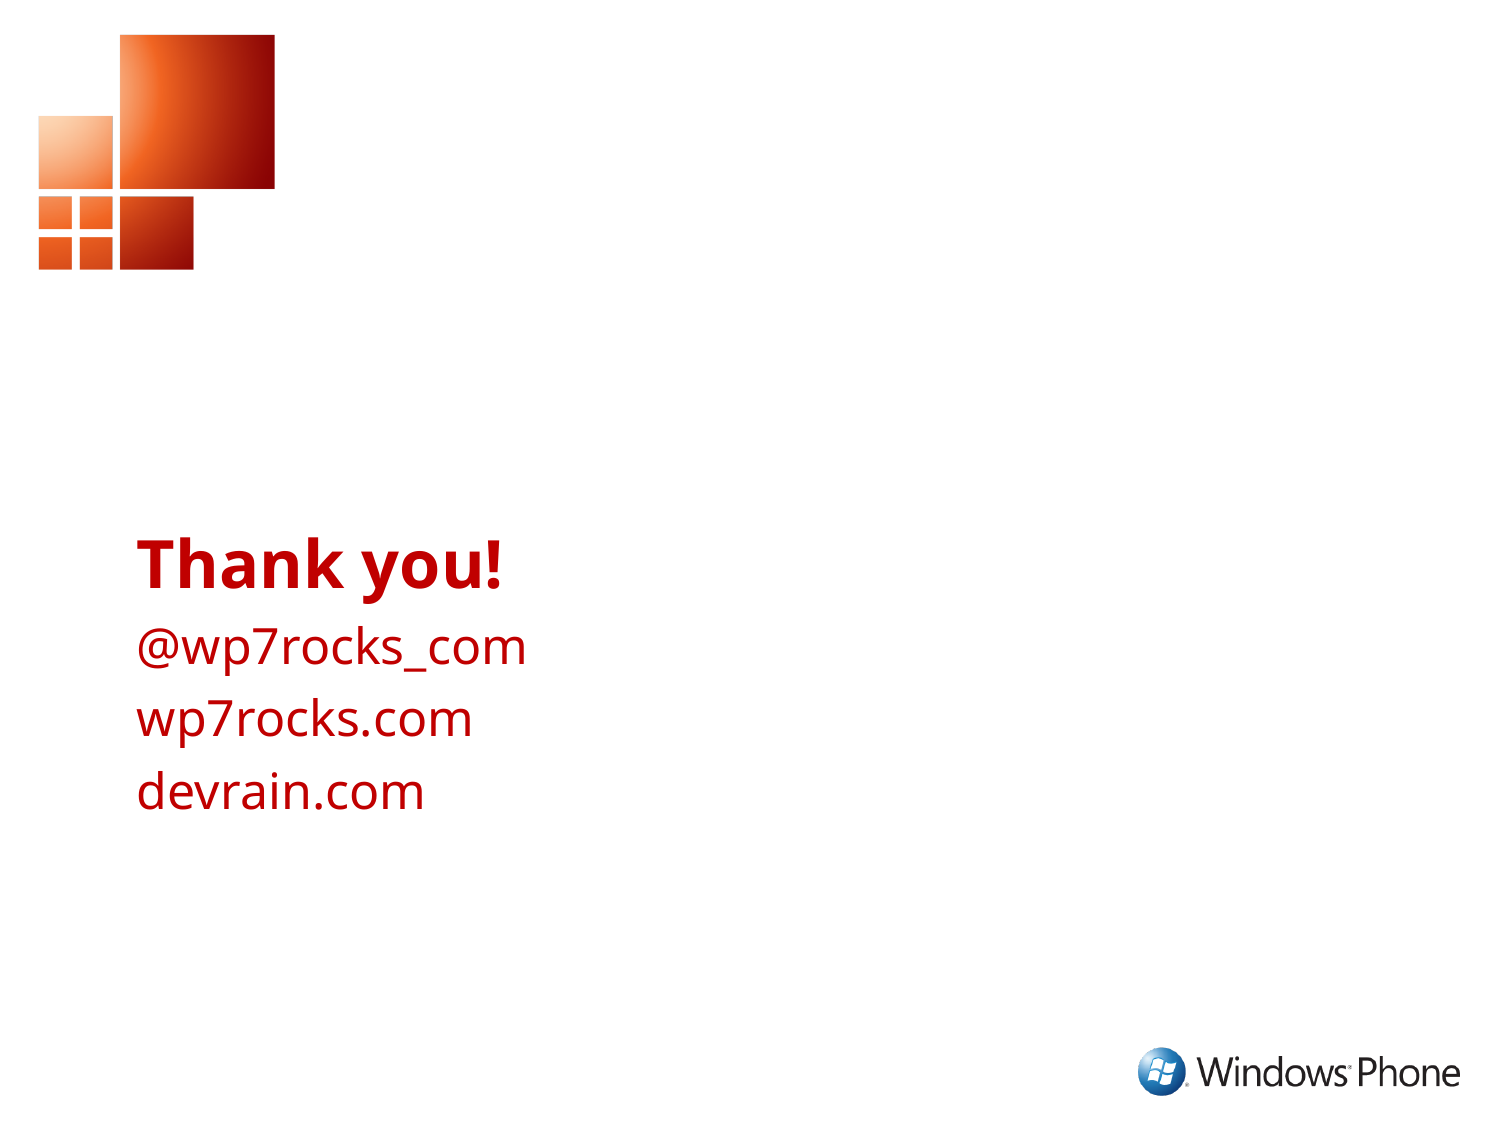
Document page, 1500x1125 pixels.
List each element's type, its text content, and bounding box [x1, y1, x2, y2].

picture [1128, 1041, 1467, 1101]
list Thank you! @wp7rocks_com wp7rocks.com devrain.com [121, 296, 1415, 1034]
picture [32, 28, 281, 276]
